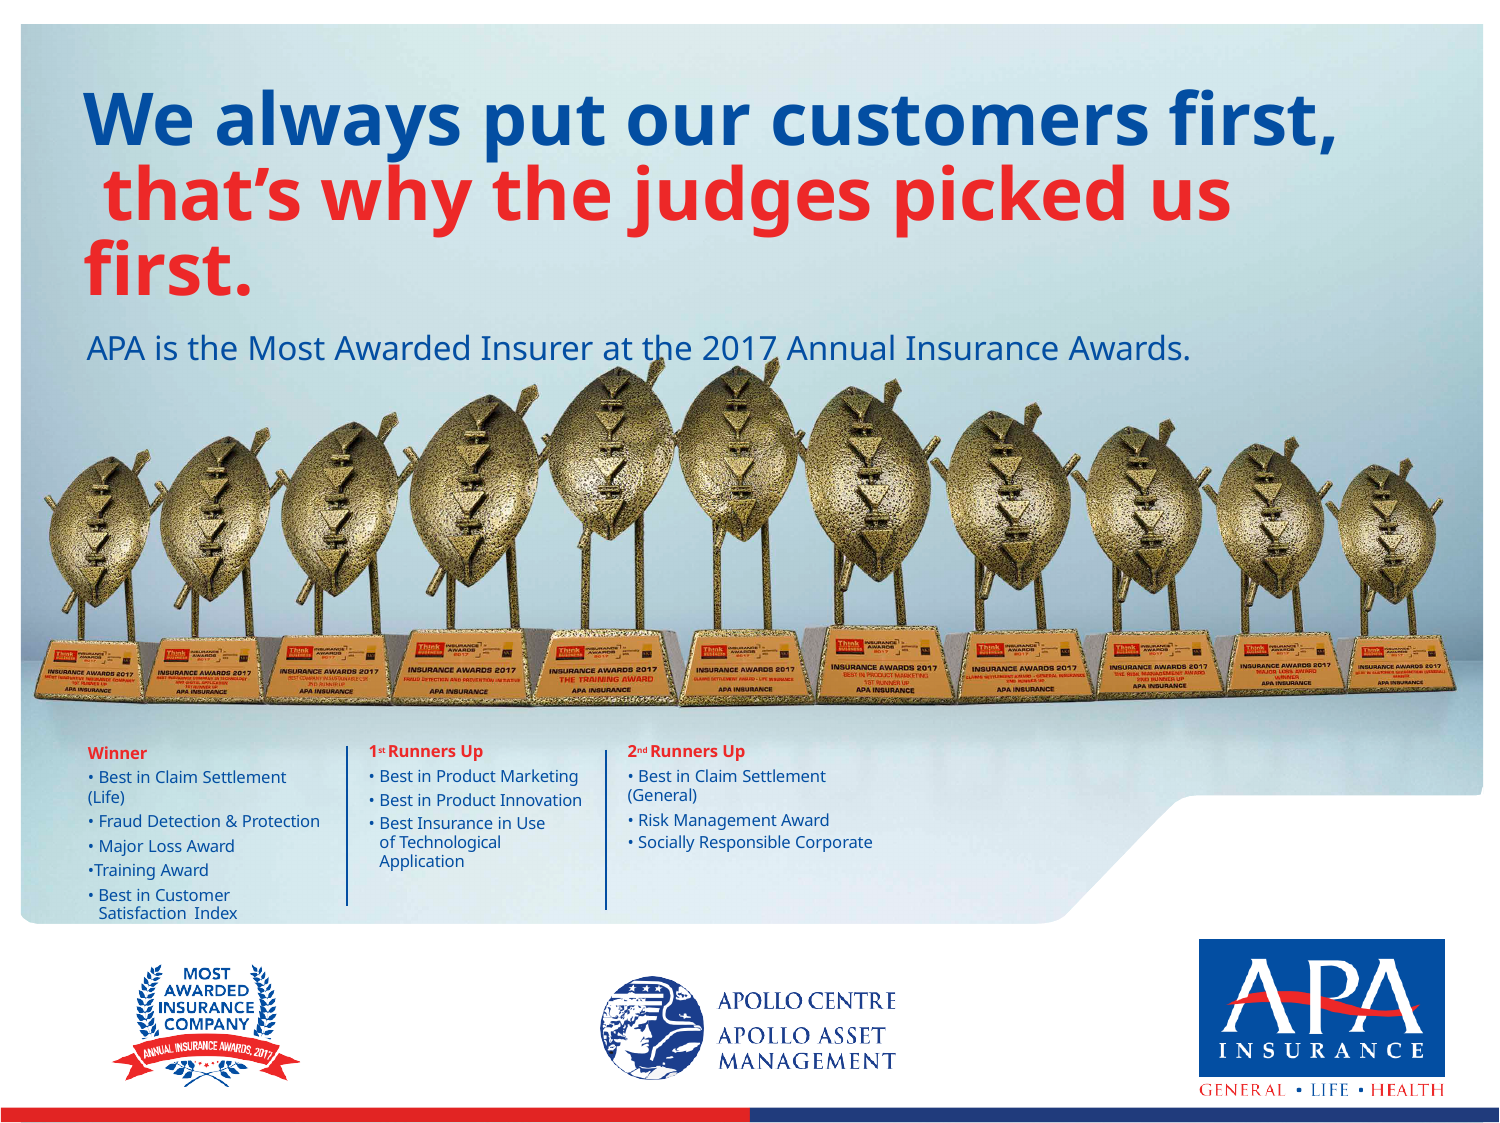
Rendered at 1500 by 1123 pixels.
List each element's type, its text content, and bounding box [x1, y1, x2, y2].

title We always put our customers ﬁrst, that’s why the judges picked us ﬁrst. APA is the Most Awarded Insurer at the 2017 Annual Insurance Awards. [81, 69, 1341, 367]
text_box [1199, 939, 1445, 1096]
text_box [111, 964, 301, 1087]
text_box [716, 1027, 896, 1069]
text_box [0, 1107, 749, 1123]
text_box [600, 976, 704, 1080]
text_box [20, 24, 1484, 923]
text_box [749, 1107, 1499, 1123]
text_box [716, 992, 896, 1009]
text_box [16, 776, 1498, 1107]
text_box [85, 734, 897, 911]
